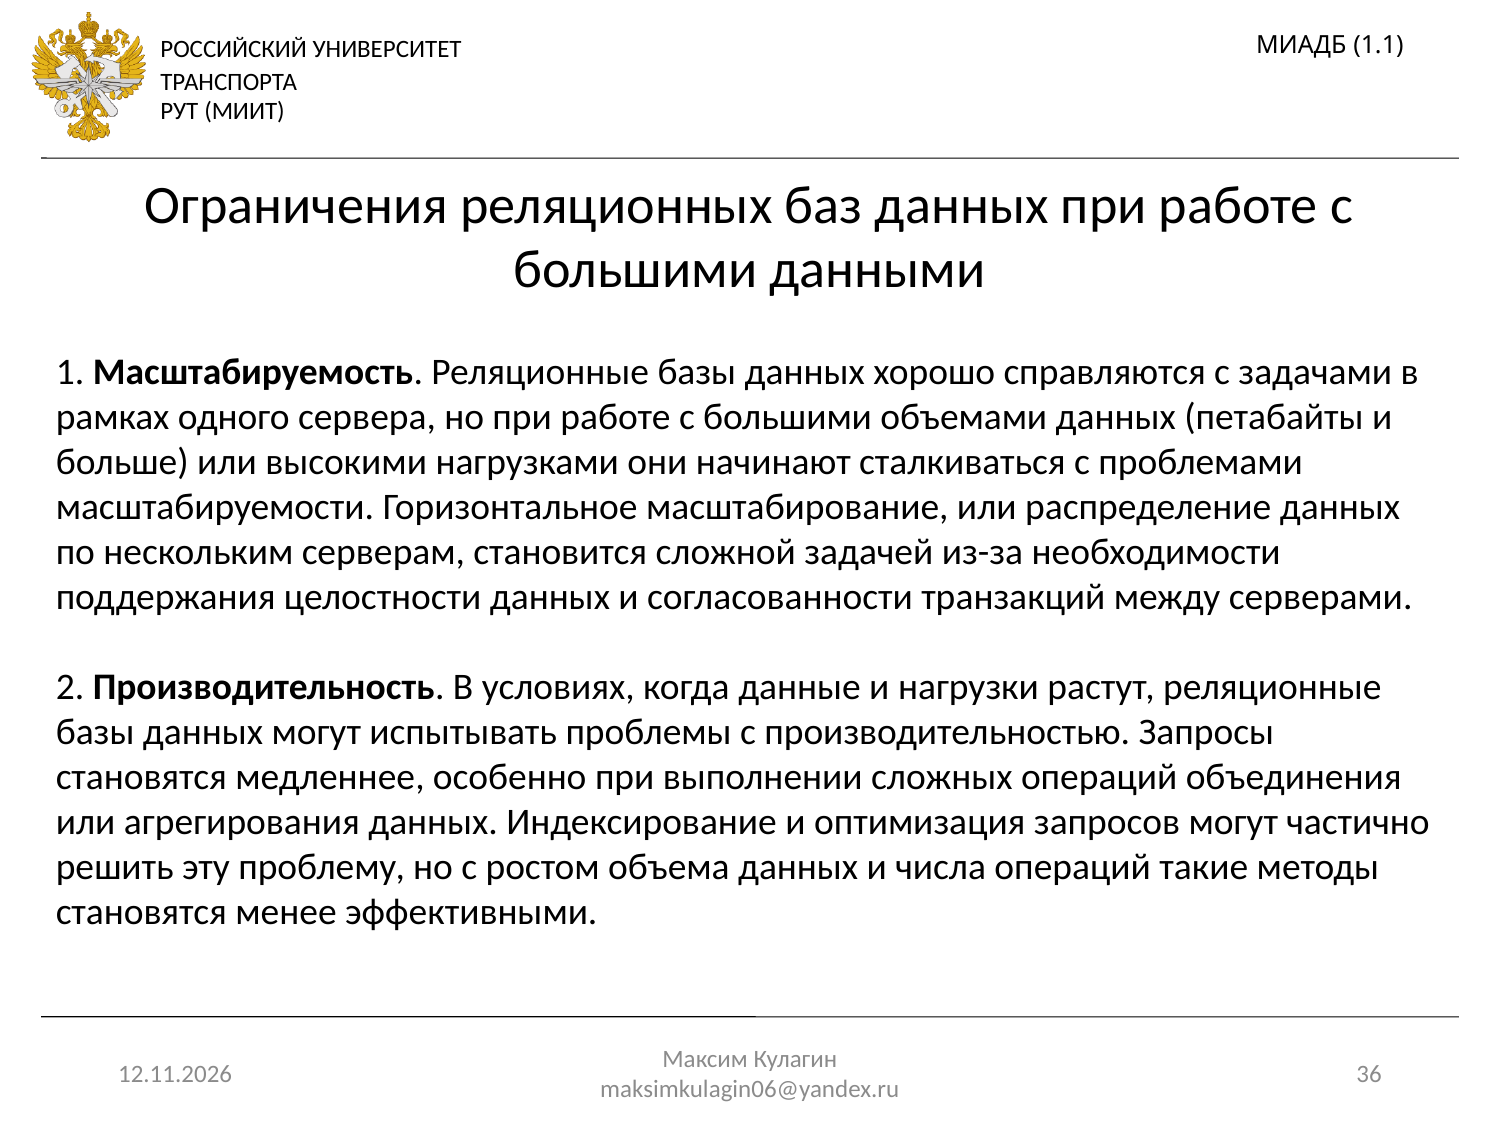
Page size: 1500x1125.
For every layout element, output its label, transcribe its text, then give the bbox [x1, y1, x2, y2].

text_box Ограничения реляционных баз данных при работе с большими данными [35, 161, 1465, 307]
text_box МИАДБ (1.1) [1200, 21, 1459, 67]
slide_number 36 [1059, 1042, 1397, 1103]
text_box РОССИЙСКИЙ УНИВЕРСИТЕТ ТРАНСПОРТА РУТ (МИИТ) [146, 21, 557, 133]
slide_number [103, 1042, 441, 1103]
footer Максим Кулагин maksimkulagin06@yandex.ru [496, 1042, 1004, 1103]
text_box 1. Масштабируемость. Реляционные базы данных хорошо справляются с задачами в рамках одного сервера, но при работе с большими объемами данных (петабайты и больше) или высокими нагрузками они начинают сталкиваться с проблемами масштабируемости. Горизонтальное масштабирование, или распределение данных по нескольким серверам, становится сложной задачей из-за необходимости поддержания целостности данных и согласованности транзакций между серверами. 2. Производительность. В условиях, когда данные и нагрузки растут, реляционные базы данных могут испытывать проблемы с производительностью. Запросы становятся медленнее, особенно при выполнении сложных операций объединения или агрегирования данных. Индексирование и оптимизация запросов могут частично решить эту проблему, но с ростом объема данных и числа операций такие методы становятся менее эффективными. [41, 339, 1459, 985]
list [30, 12, 146, 143]
